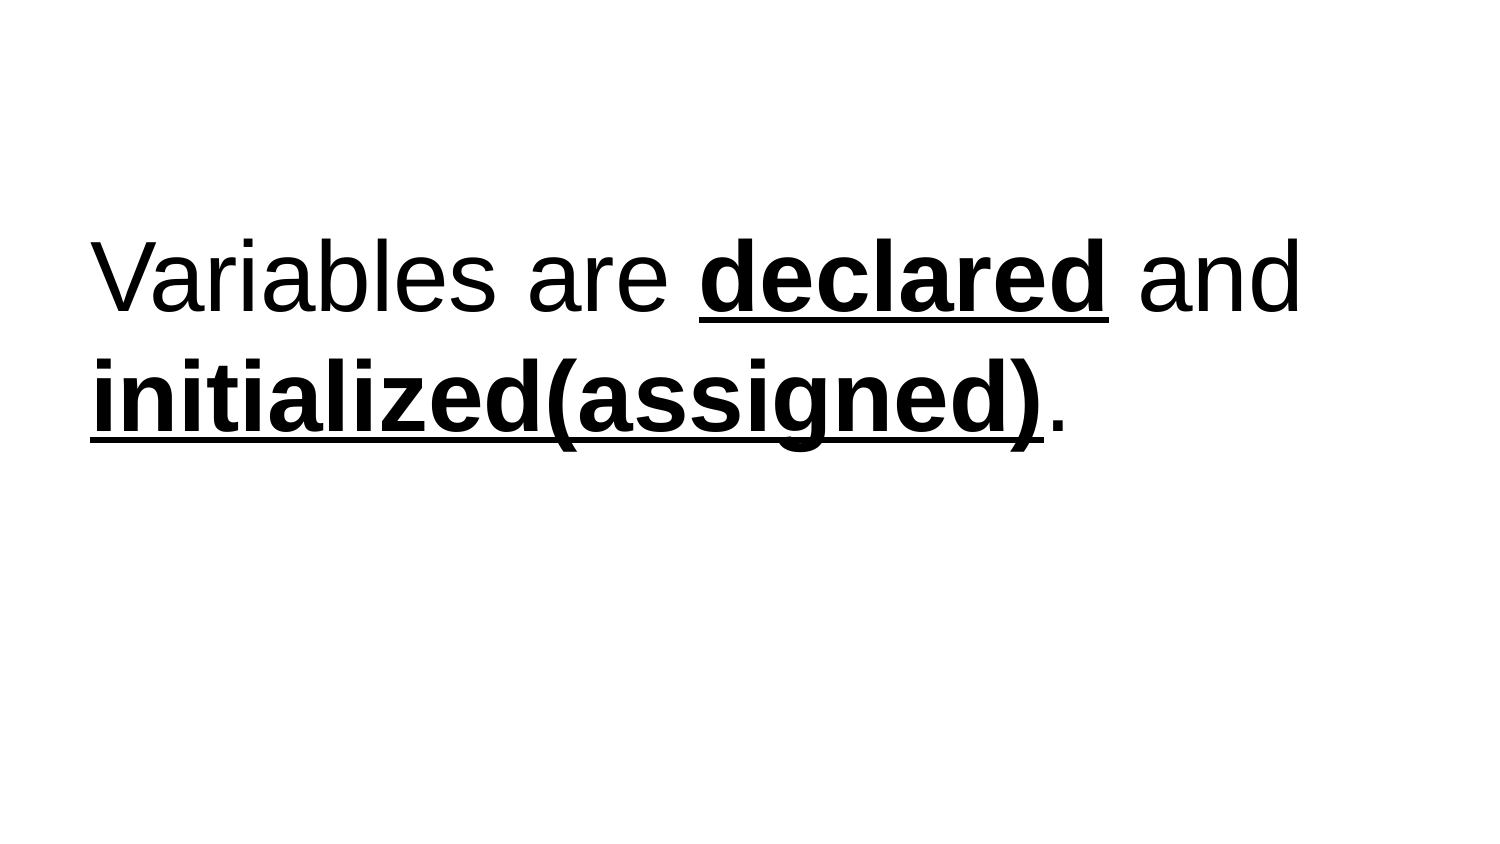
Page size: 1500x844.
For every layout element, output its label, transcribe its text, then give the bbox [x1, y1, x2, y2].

list Variables are declared and initialized(assigned). [75, 196, 1425, 808]
